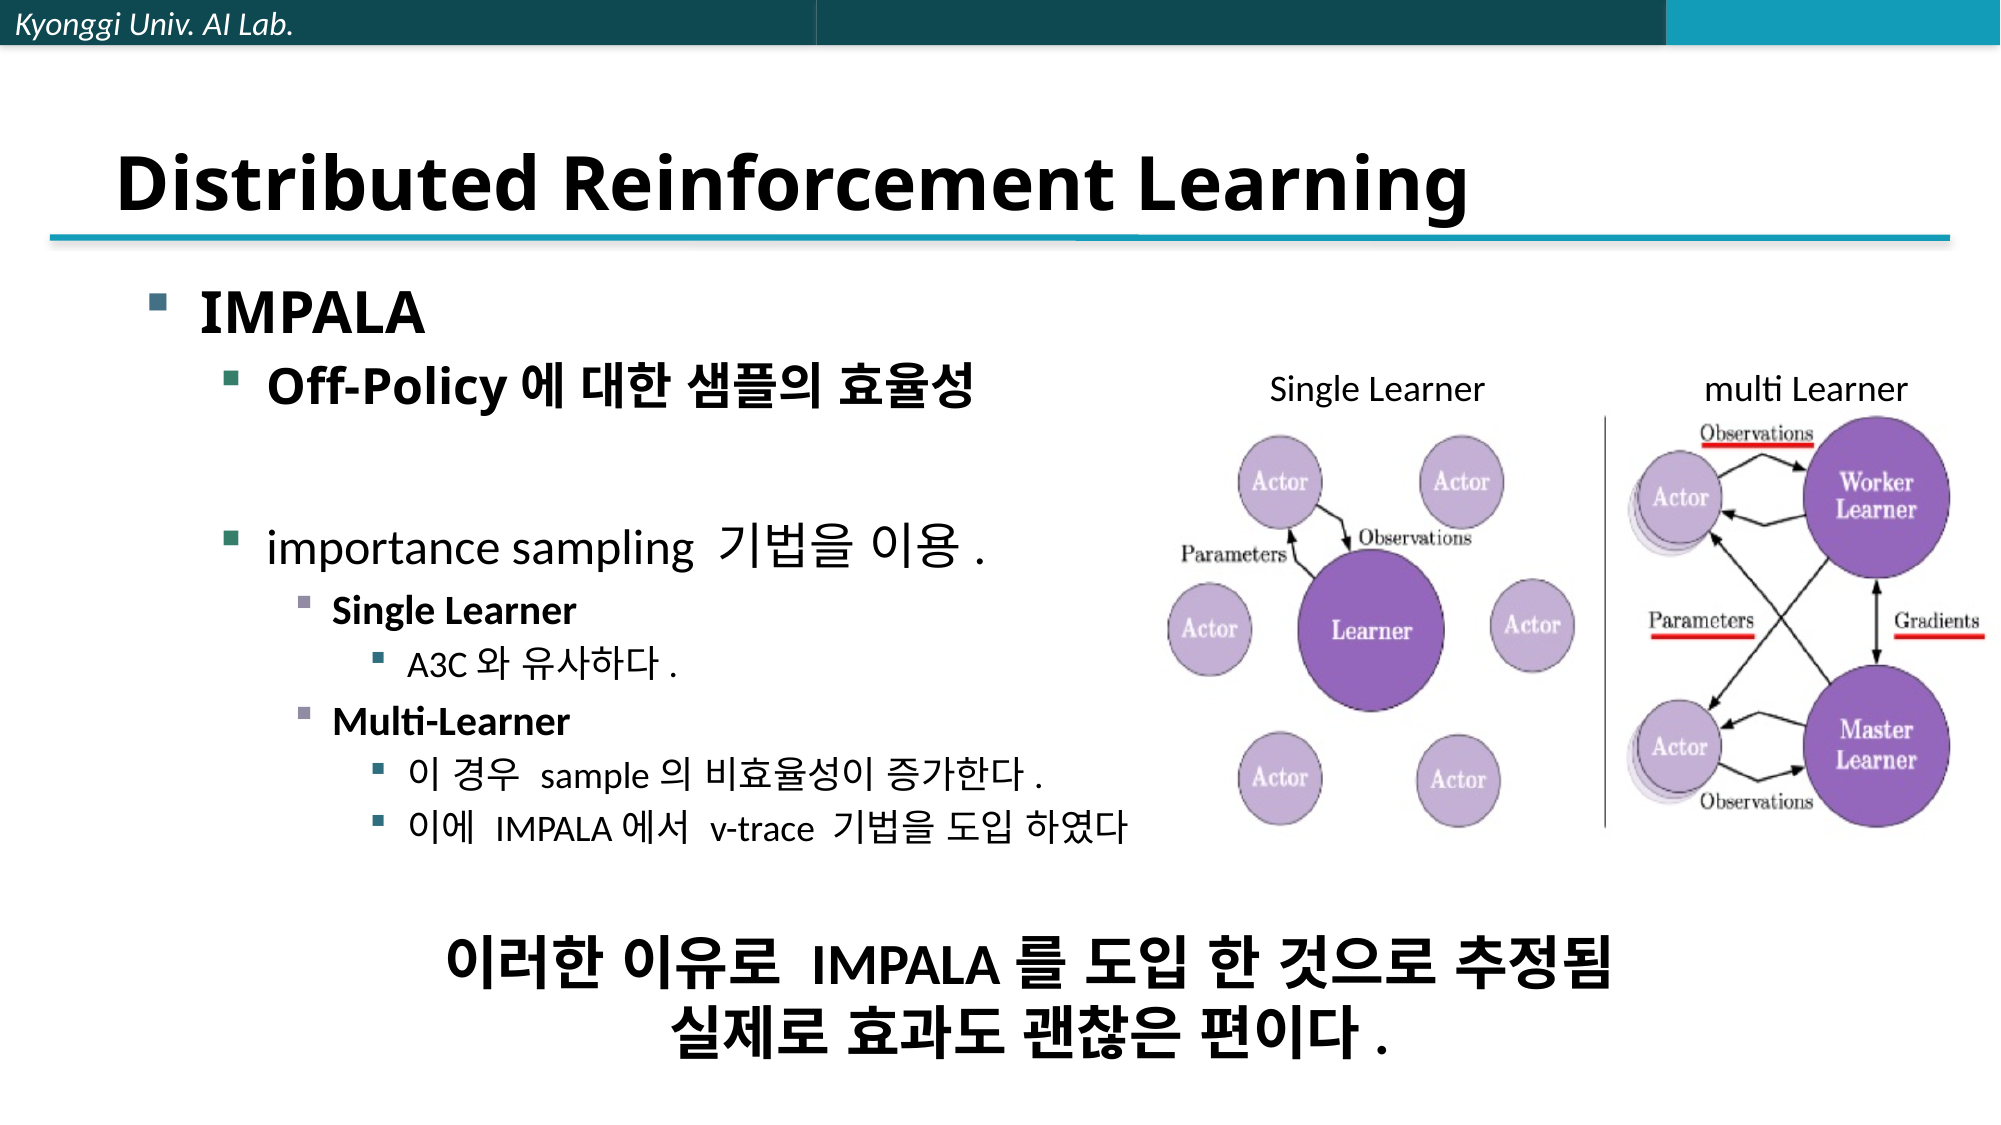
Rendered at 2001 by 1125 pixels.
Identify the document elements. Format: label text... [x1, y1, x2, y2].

list IMPALA Off-Policy에 대한 샘플의 효율성 importance sampling 기법을 이용. Single Learner A3C와 유사하다. Multi-Learner 이 경우 sample의 비효율성이 증가한다. 이에 IMPALA에서 v-trace 기법을 도입 하였다 [129, 267, 1930, 1080]
title Distributed Reinforcement Learning [99, 45, 1900, 233]
text_box 이러한 이유로 IMPALA를 도입 한 것으로 추정됨 실제로 효과도 괜찮은 편이다. [316, 918, 1743, 1074]
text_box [1141, 356, 2000, 849]
